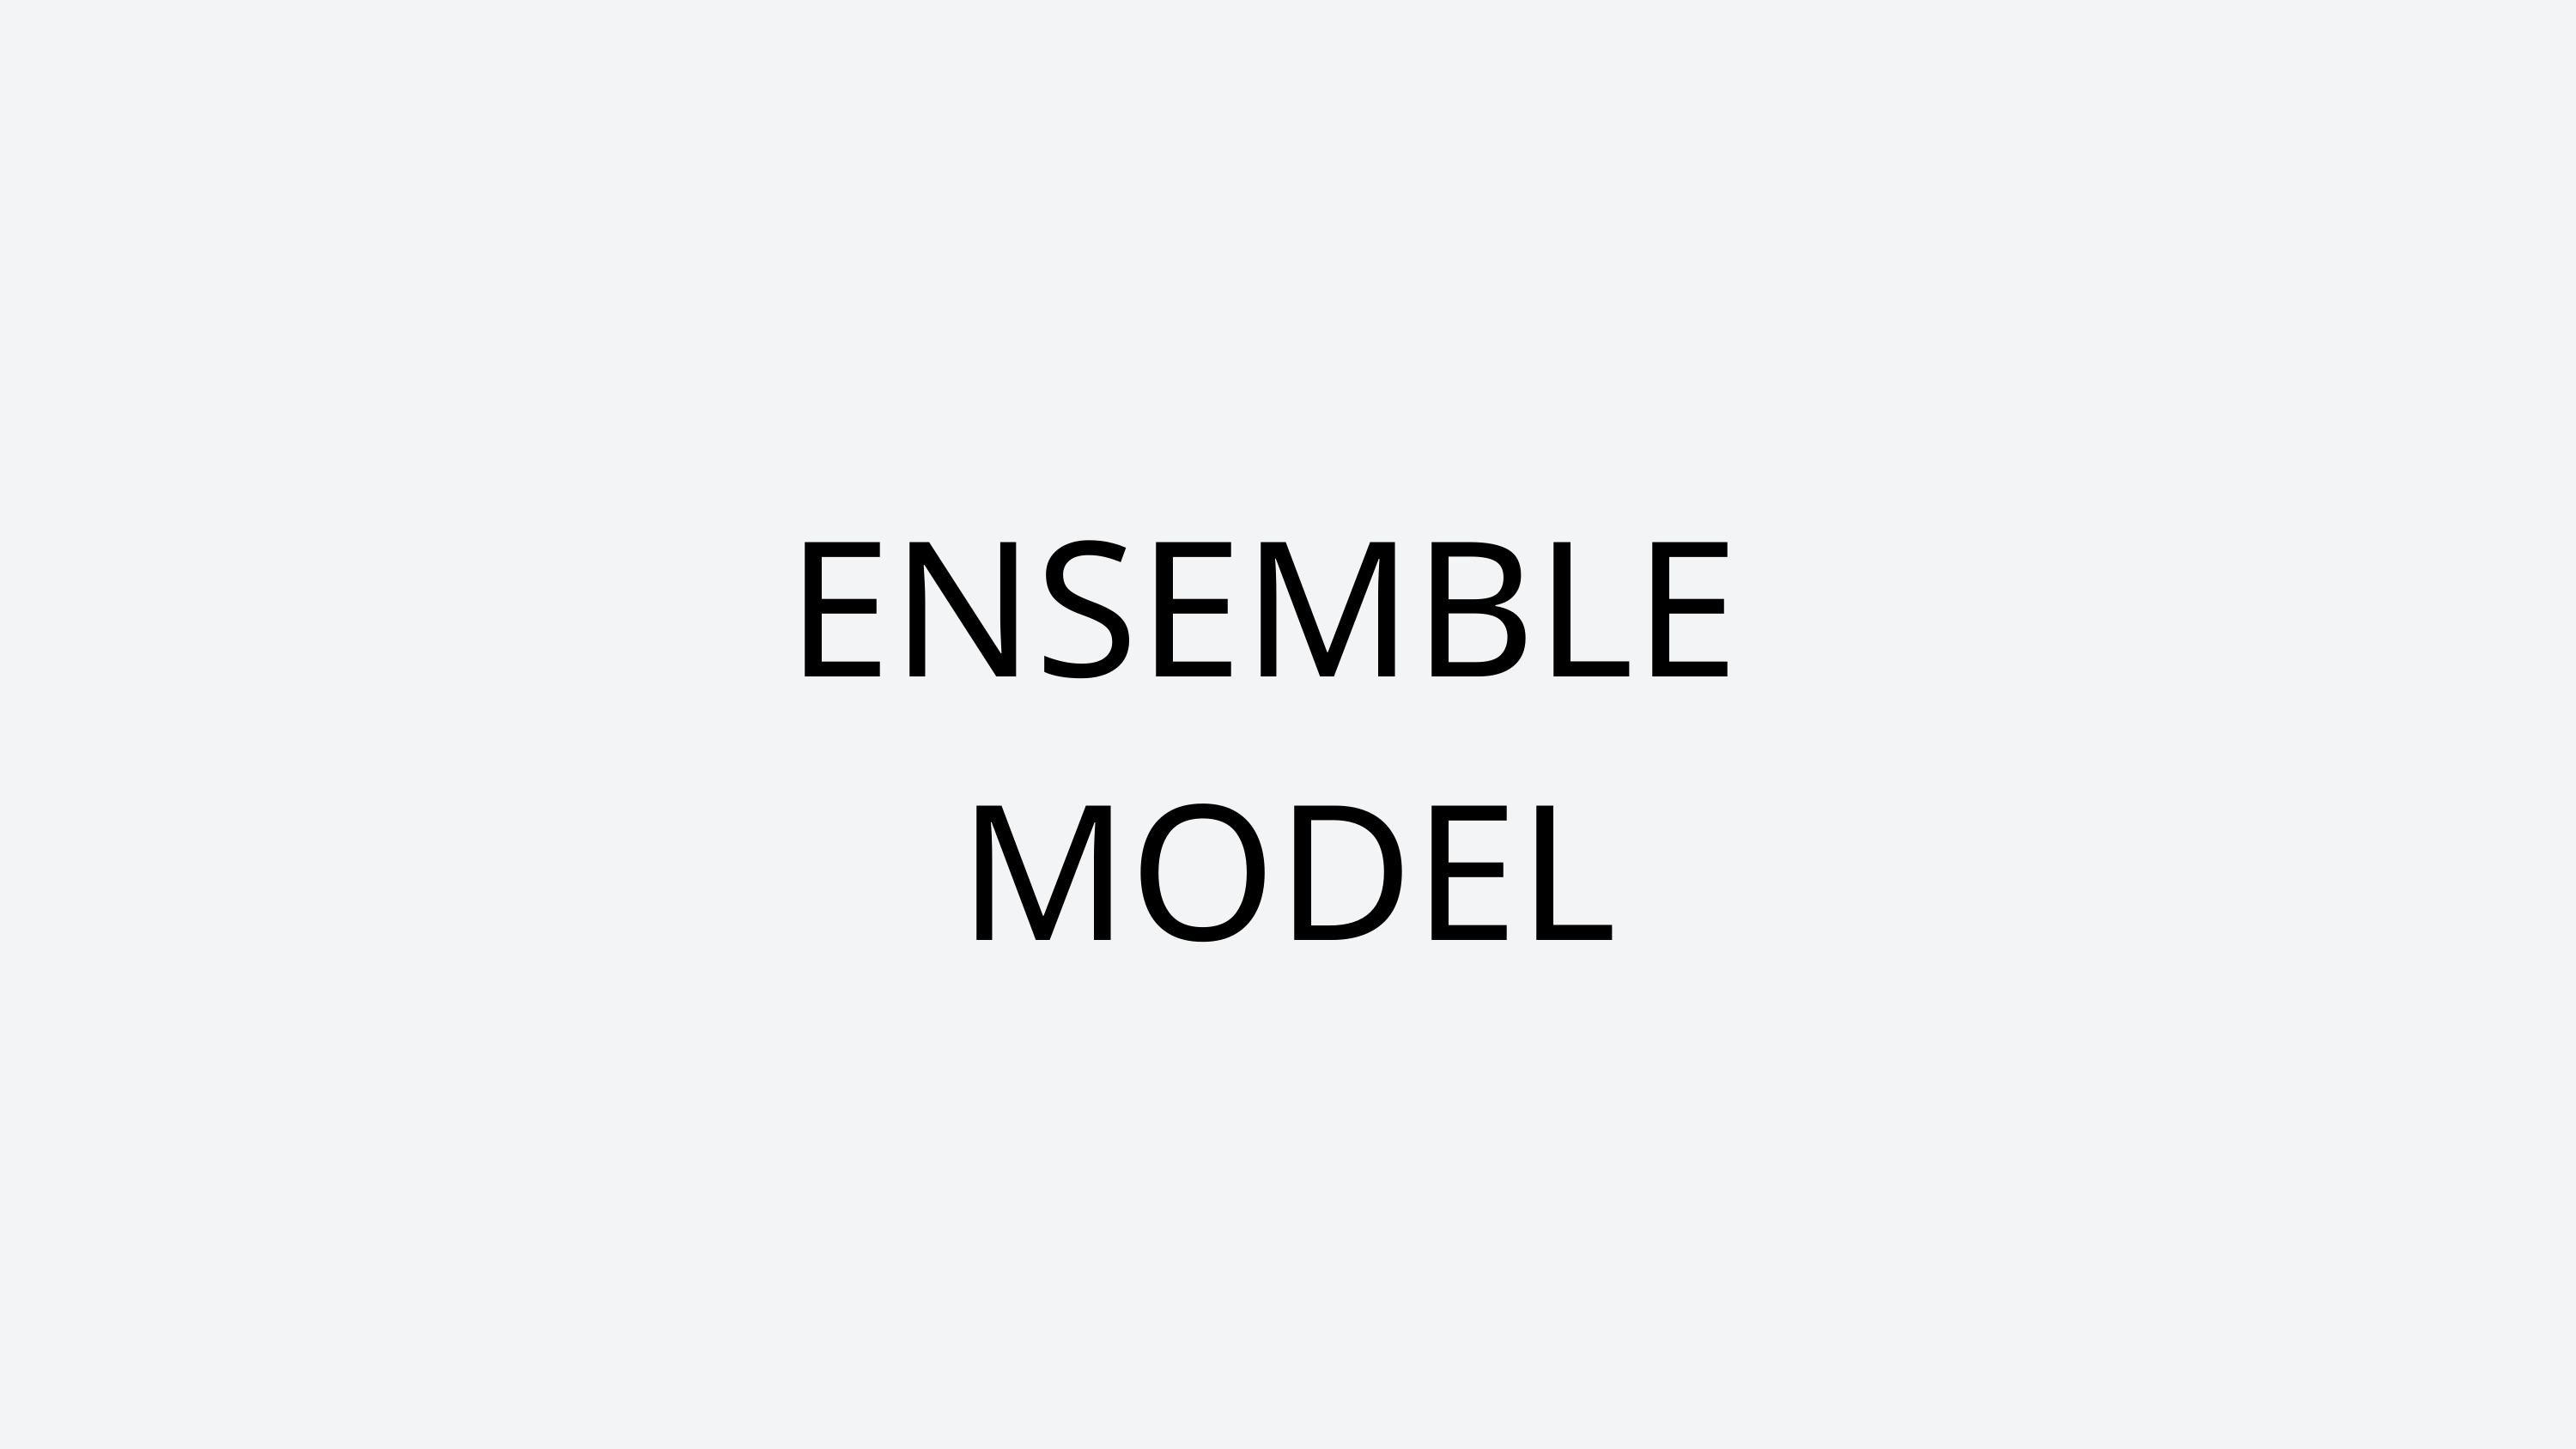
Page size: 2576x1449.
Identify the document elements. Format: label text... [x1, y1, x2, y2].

text_box ENSEMBLE MODEL [754, 451, 1822, 979]
